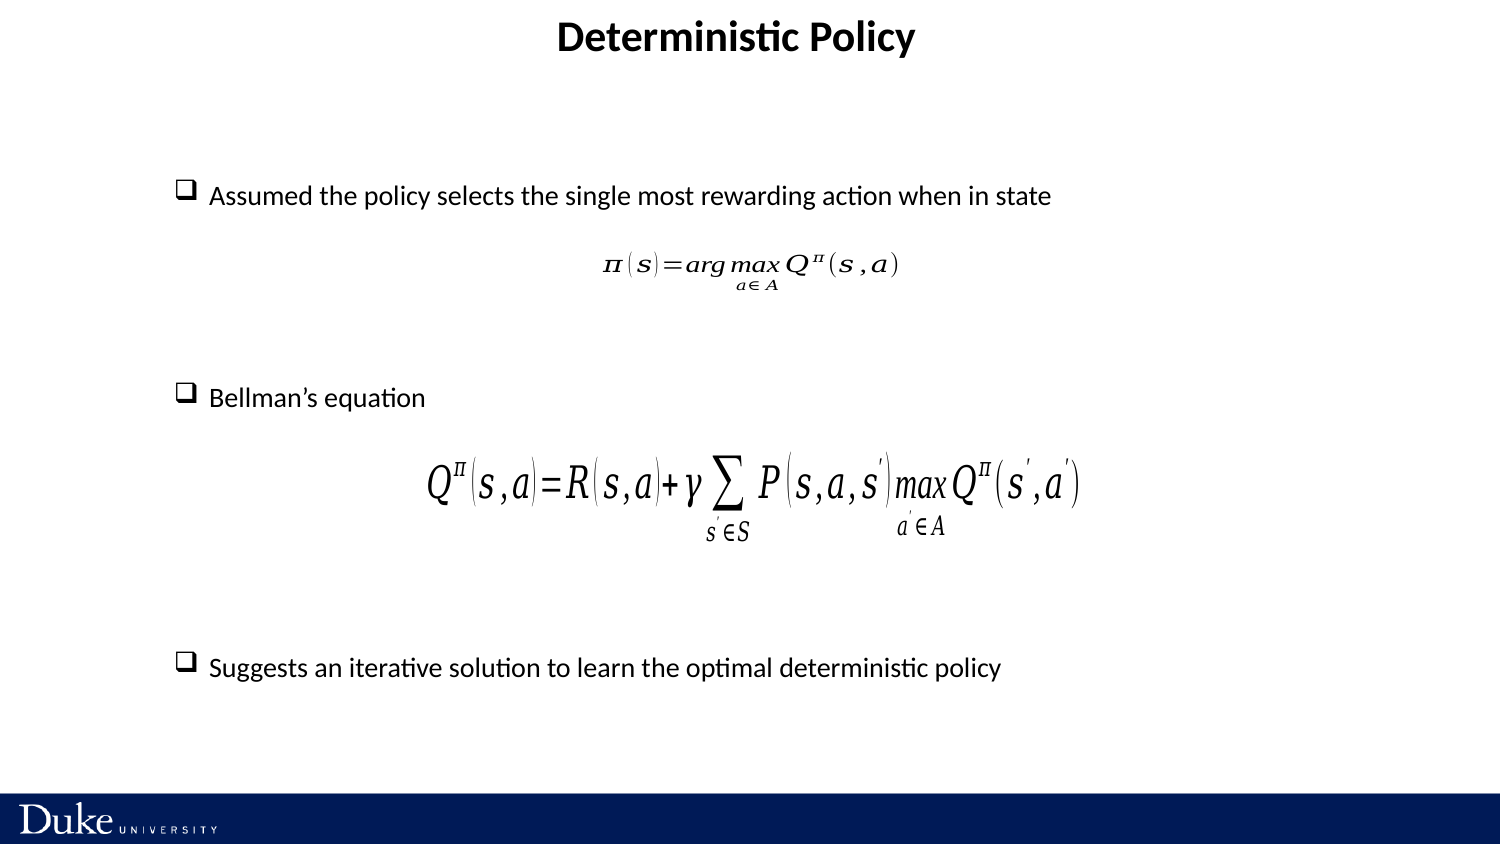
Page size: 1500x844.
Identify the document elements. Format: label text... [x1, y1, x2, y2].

picture [0, 0, 1500, 844]
text_box Deterministic Policy [542, 0, 931, 68]
